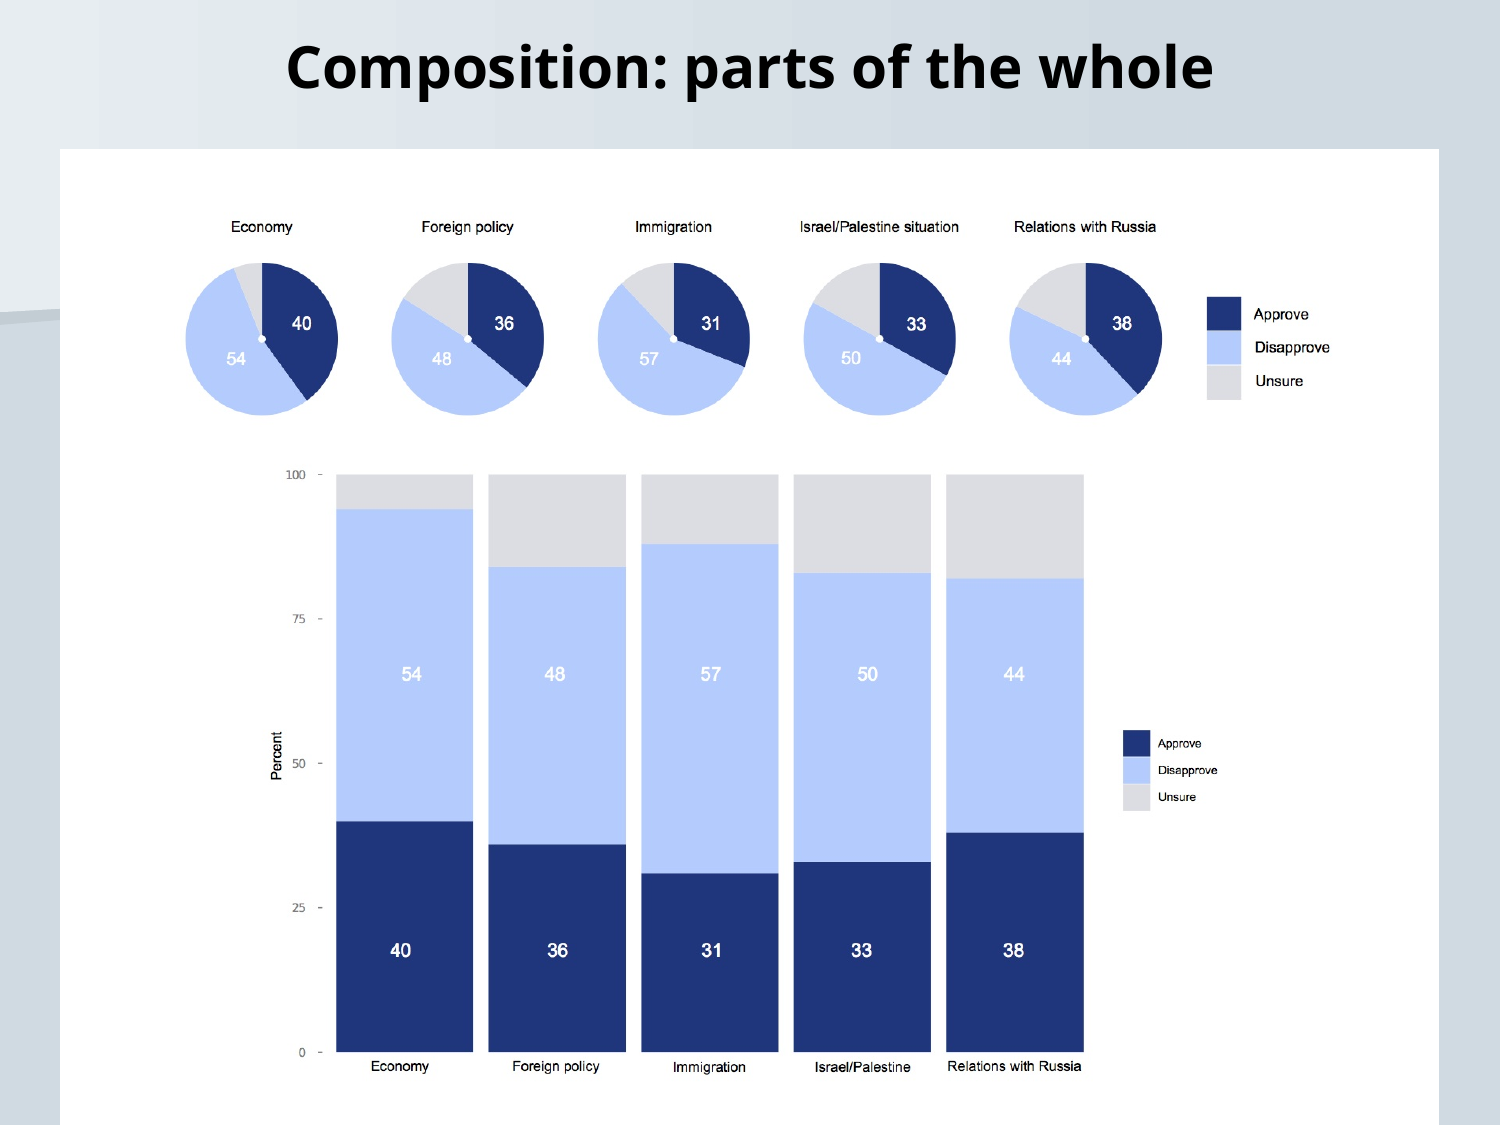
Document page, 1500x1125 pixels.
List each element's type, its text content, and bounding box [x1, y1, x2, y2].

picture [60, 149, 1440, 1125]
text_box Composition: parts of the whole [0, 22, 1500, 109]
